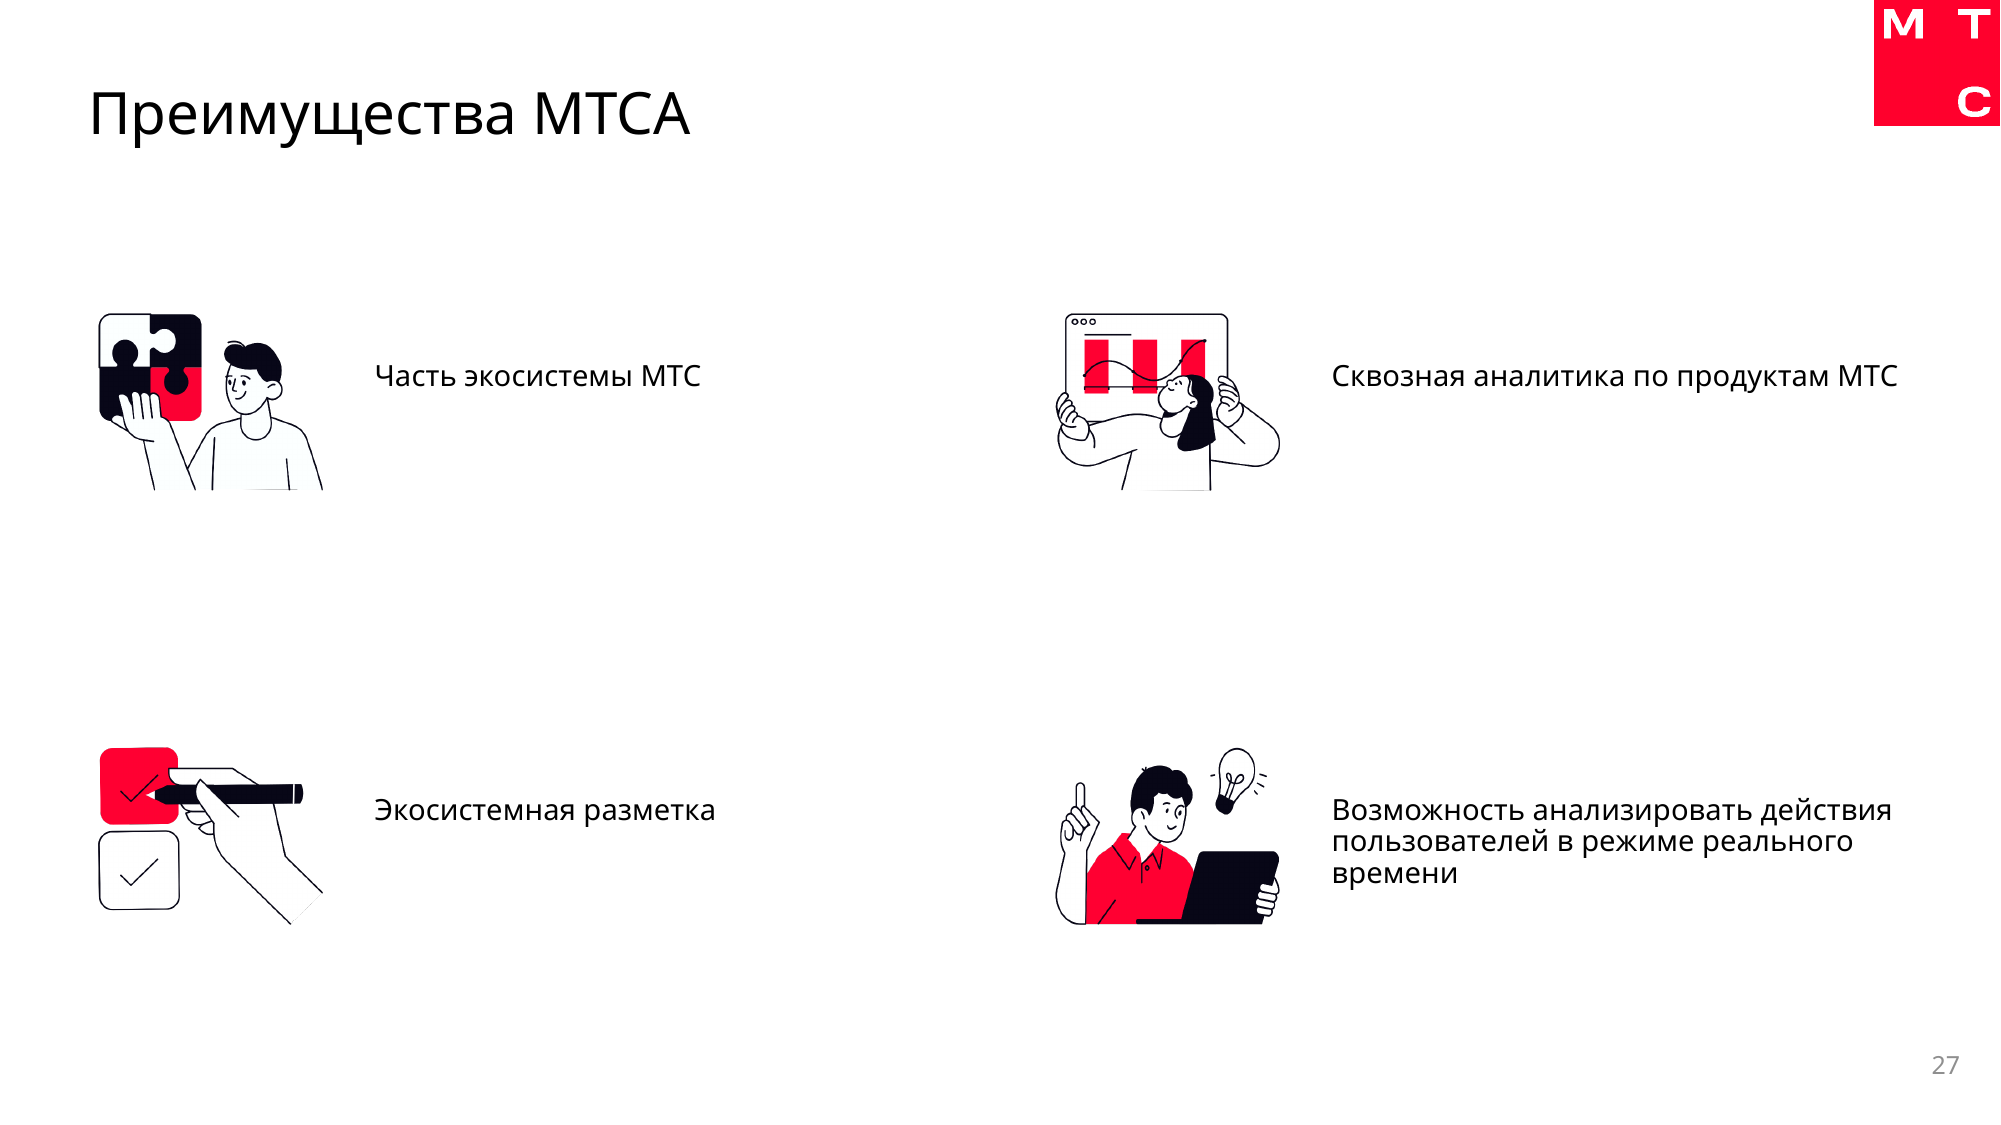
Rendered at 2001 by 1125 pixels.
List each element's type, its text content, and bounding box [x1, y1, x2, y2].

picture [1049, 284, 1286, 521]
title Преимущества МТСА [88, 84, 1814, 148]
slide_number 27 [1524, 1042, 1975, 1086]
picture [92, 284, 329, 521]
picture [92, 718, 329, 955]
picture [1874, 0, 2000, 126]
list Часть экосистемы МТС [374, 361, 951, 447]
list Сквозная аналитика по продуктам МТС [1331, 361, 1908, 394]
list Возможность анализировать действия пользователей в режиме реального времени [1331, 795, 1908, 891]
list Экосистемная разметка [374, 795, 951, 880]
picture [1049, 718, 1286, 955]
